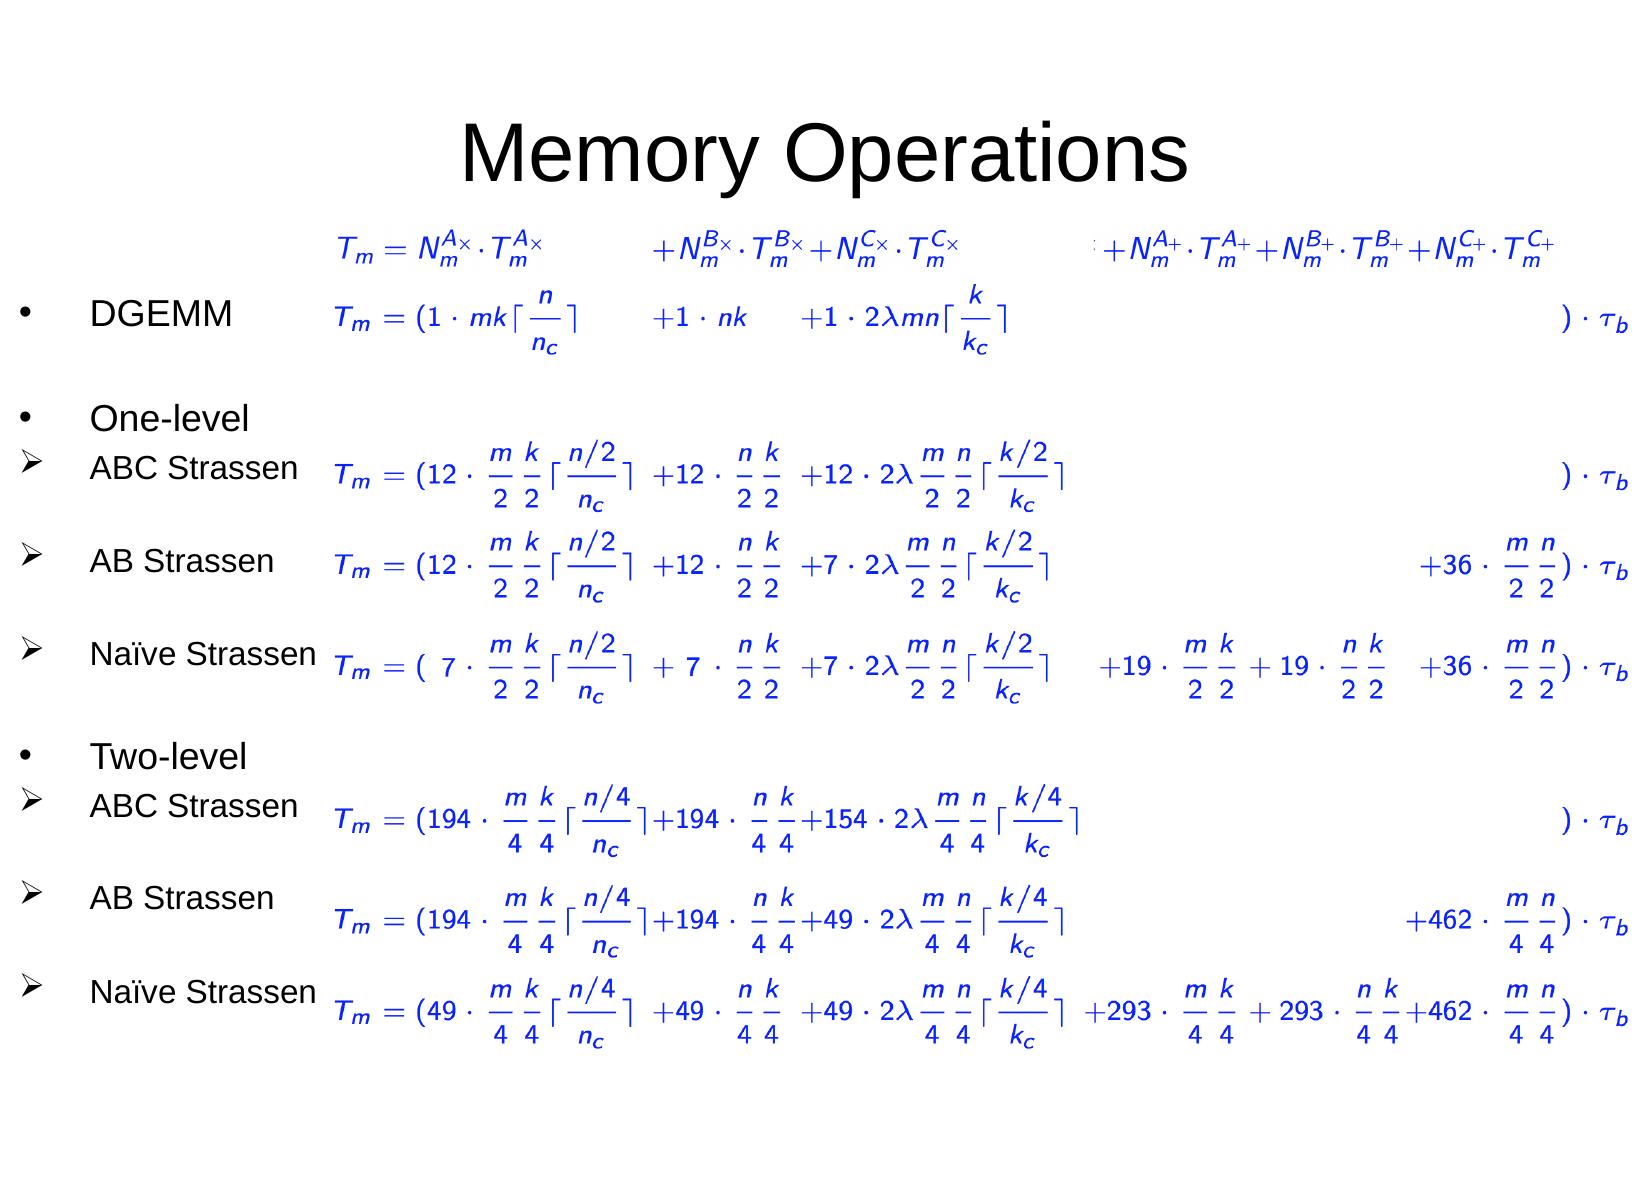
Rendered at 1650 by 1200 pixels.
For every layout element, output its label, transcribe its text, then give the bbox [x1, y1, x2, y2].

picture [324, 780, 1633, 867]
picture [324, 521, 1633, 612]
picture [324, 283, 1633, 357]
picture [650, 221, 966, 279]
picture [324, 879, 1633, 1056]
picture [324, 221, 548, 278]
picture [1093, 221, 1562, 279]
list DGEMM One-level ABC Strassen AB Strassen Naïve Strassen Two-level ABC Strassen AB Strassen Naïve Strassen [0, 279, 626, 1072]
title Memory Operations [82, 48, 1568, 249]
picture [324, 426, 1633, 519]
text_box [324, 621, 1633, 711]
